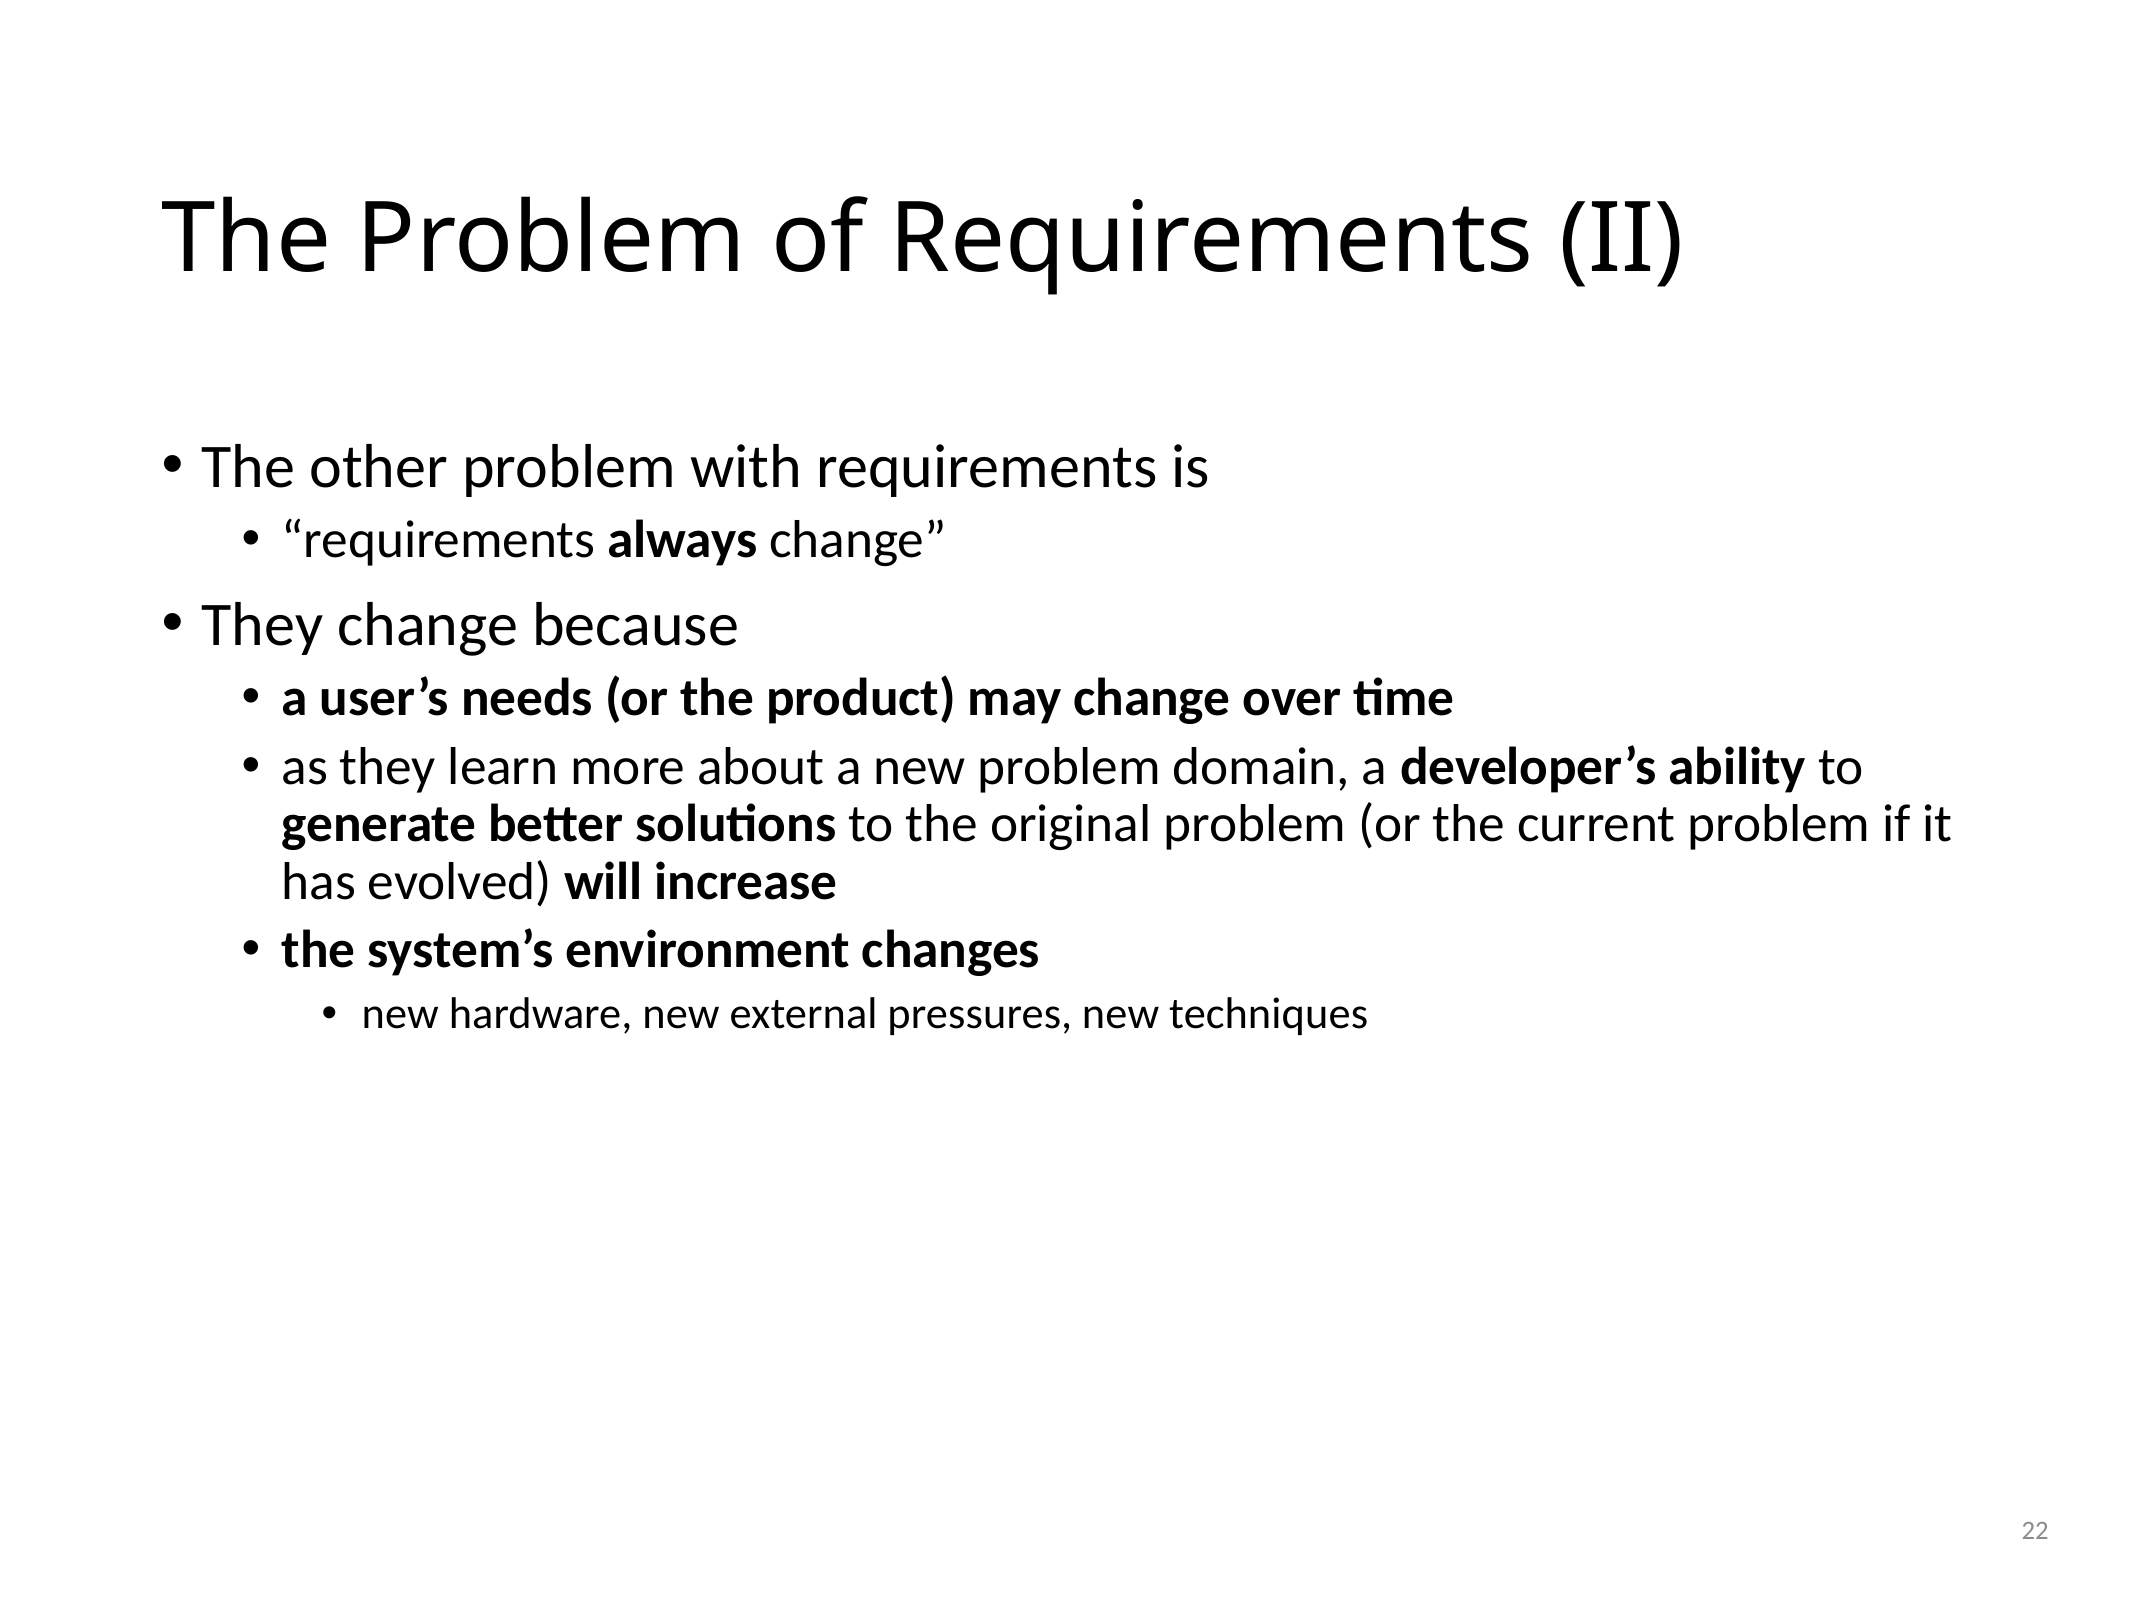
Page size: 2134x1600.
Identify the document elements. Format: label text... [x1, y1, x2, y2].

slide_number 22 [1986, 1508, 2064, 1550]
title The Problem of Requirements (II) [146, 85, 1987, 395]
list The other problem with requirements is “requirements always change” They change because a user’s needs (or the product) may change over time as they learn more about a new problem domain, a developer’s ability to generate better solutions to the original problem (or the current problem if it has evolved) will increase the system’s environment changes new hardware, new external pressures, new techniques [146, 425, 1987, 1442]
